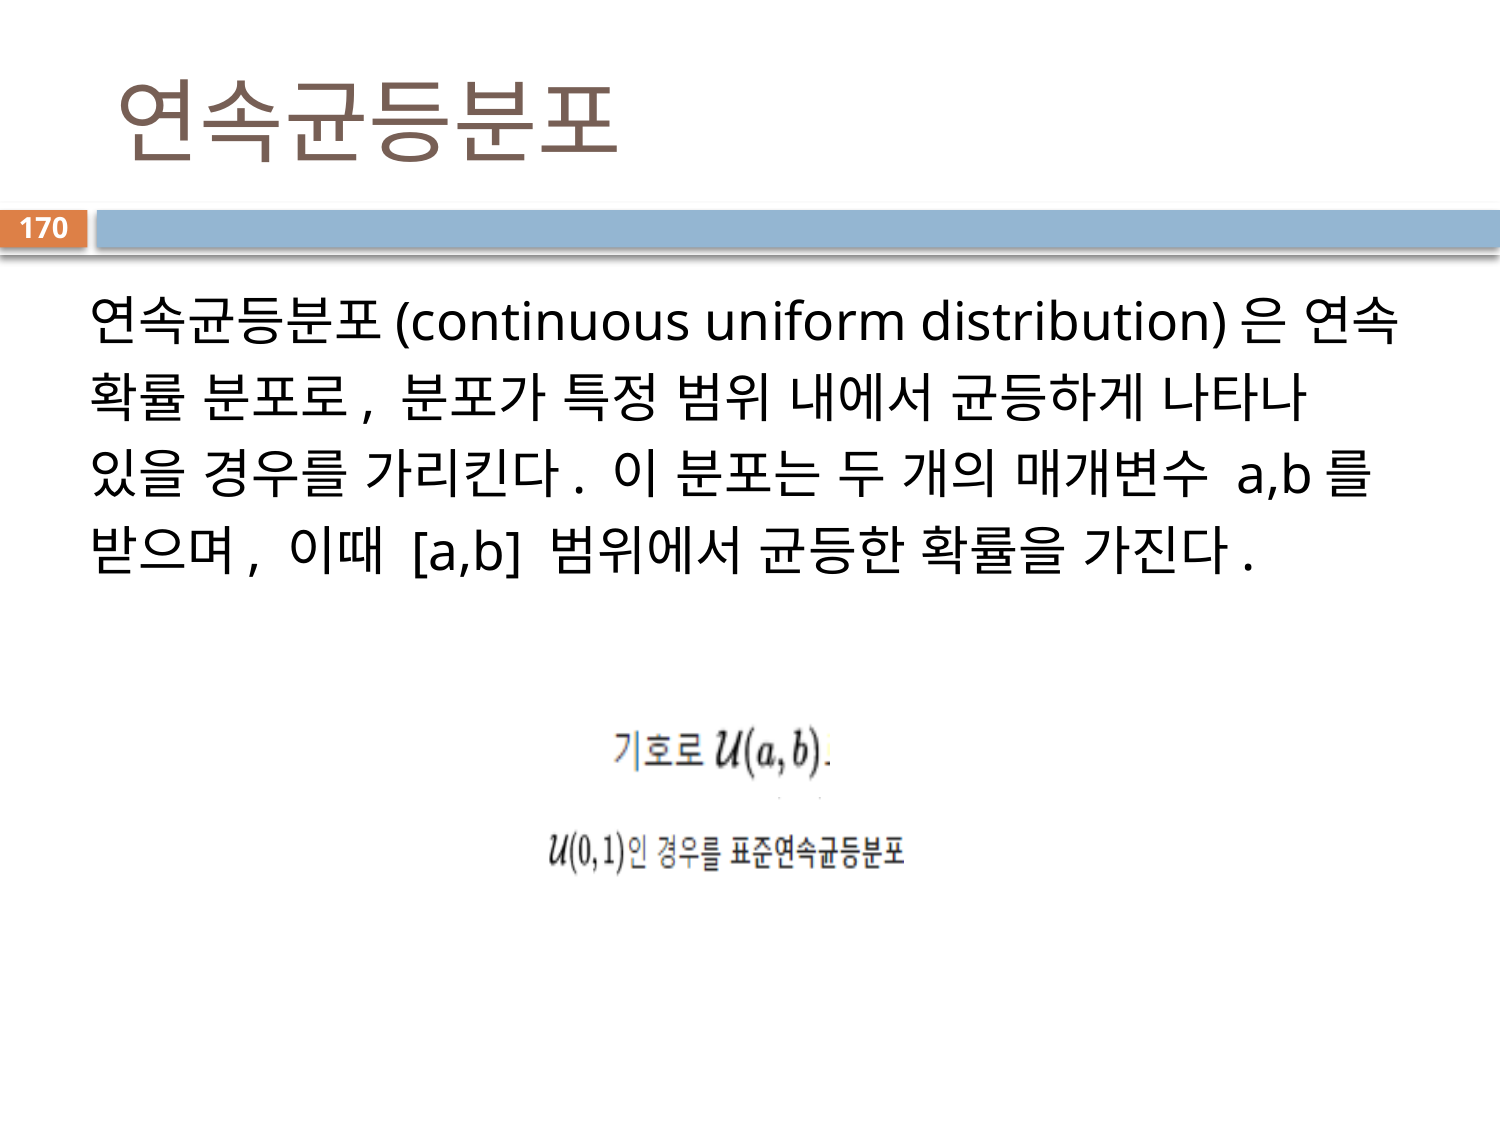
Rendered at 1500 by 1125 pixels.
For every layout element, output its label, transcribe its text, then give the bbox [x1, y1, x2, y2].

picture [607, 703, 830, 794]
picture [534, 796, 904, 906]
list 연속균등분포(continuous uniform distribution)은 연속 확률 분포로, 분포가 특정 범위 내에서 균등하게 나타나 있을 경우를 가리킨다. 이 분포는 두 개의 매개변수 a,b를 받으며, 이때 [a,b] 범위에서 균등한 확률을 가진다. [75, 267, 1425, 646]
title 연속균등분포 [100, 37, 1438, 200]
slide_number 170 [0, 208, 88, 249]
